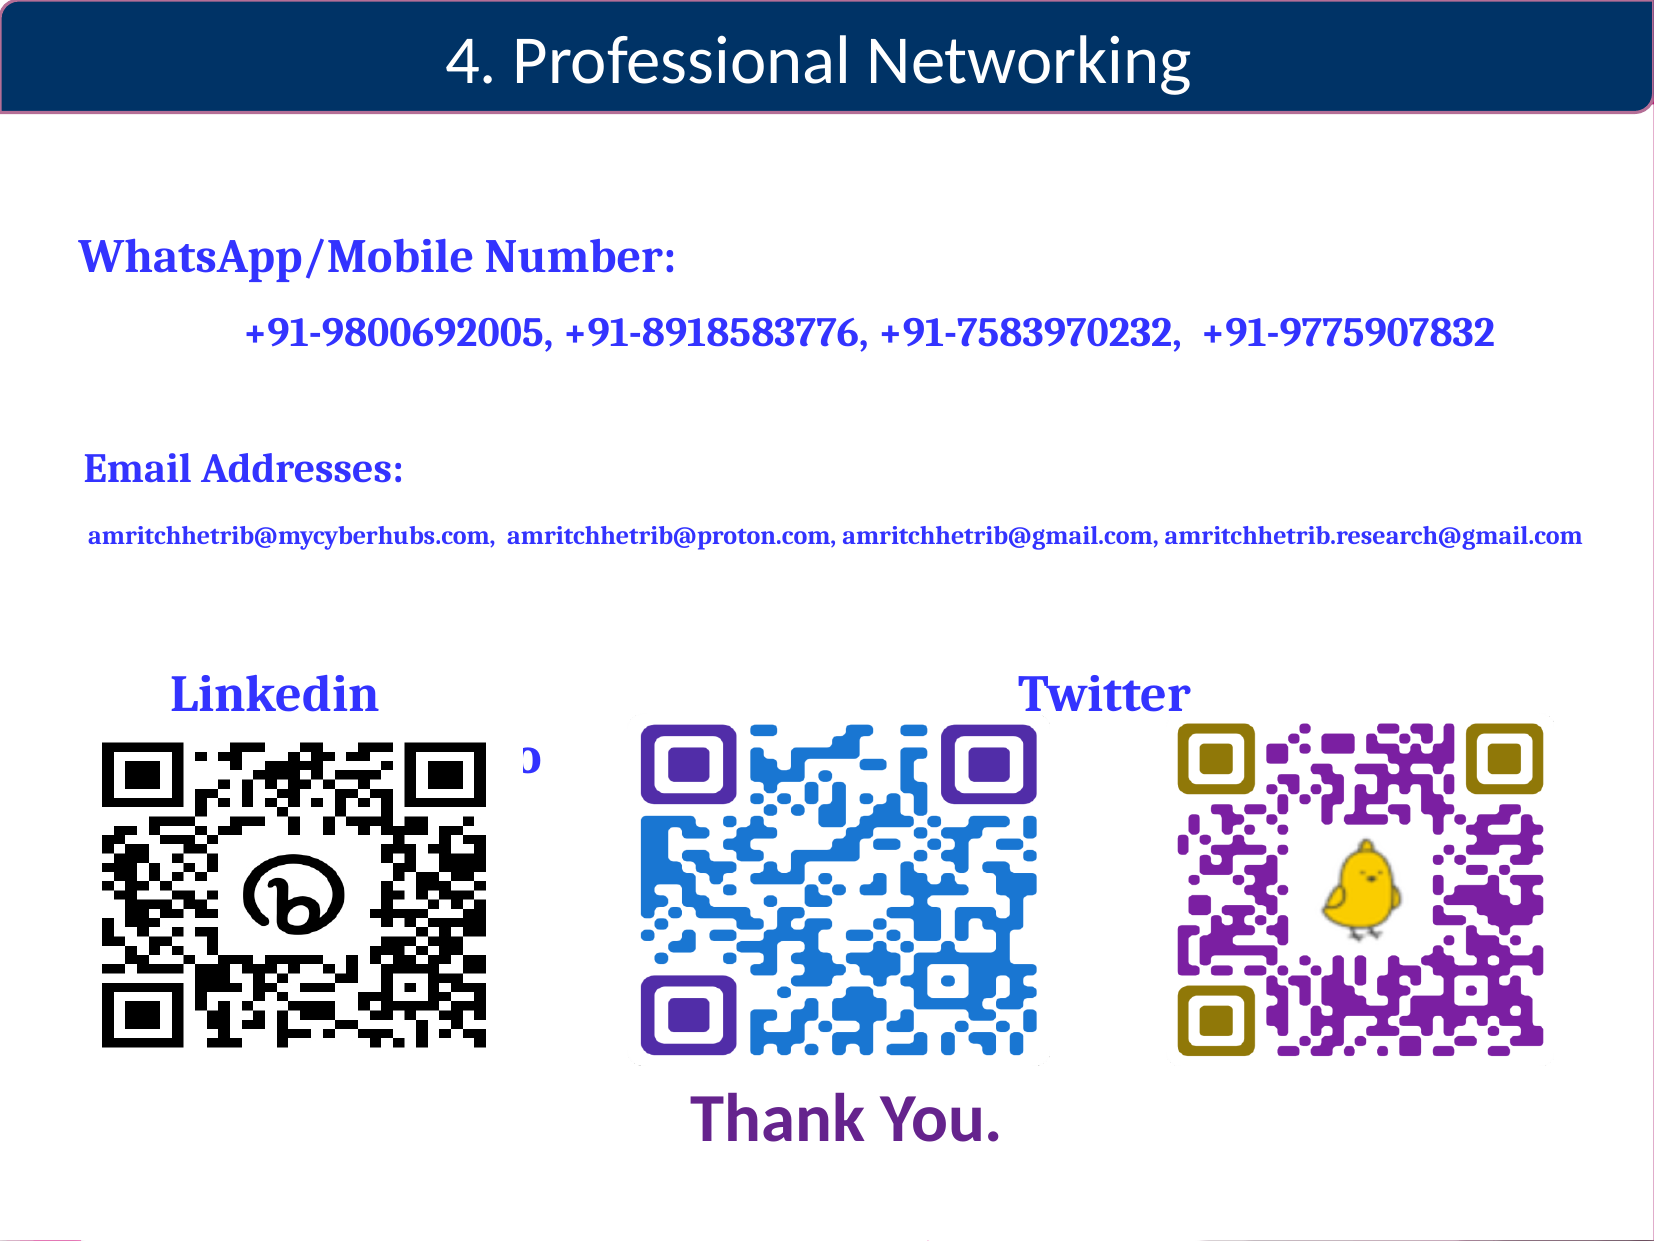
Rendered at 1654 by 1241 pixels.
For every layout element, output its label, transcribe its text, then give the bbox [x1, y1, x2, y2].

text_box 4. Professional Networking [0, 0, 1654, 115]
list WhatsApp/Mobile Number: +91-9800692005, +91-8918583776, +91-7583970232, +91-9775907832 Email Addresses: amritchhetrib@mycyberhubs.com, amritchhetrib@proton.com, amritchhetrib@gmail.com, amritchhetrib.research@gmail.com Linkedin Twitter Koo [0, 104, 1654, 1241]
picture [64, 713, 523, 1078]
text_box Thank You. [664, 1075, 1019, 1163]
picture [626, 713, 1050, 1066]
picture [1166, 713, 1554, 1066]
